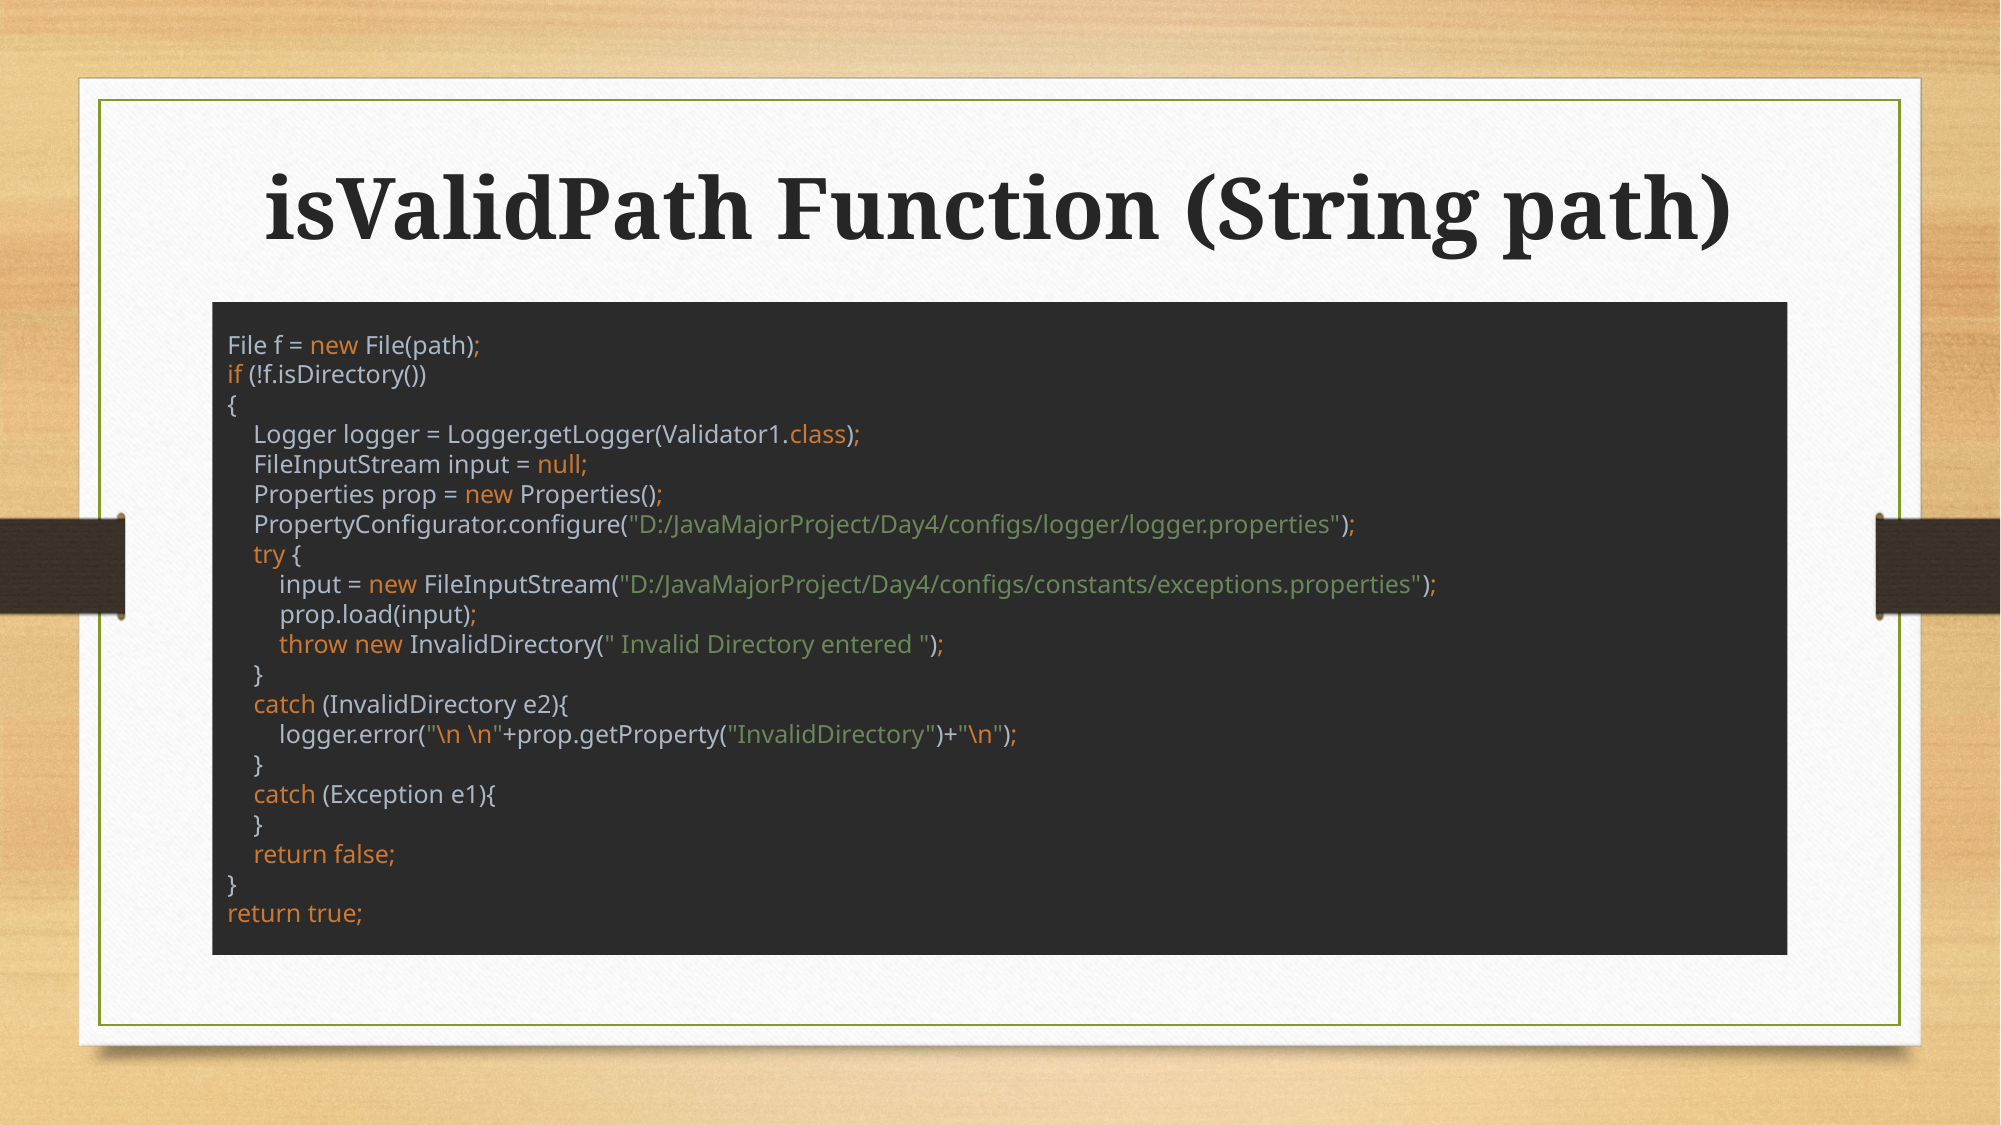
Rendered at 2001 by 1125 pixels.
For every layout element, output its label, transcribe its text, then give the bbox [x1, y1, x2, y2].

picture [0, 0, 2001, 1125]
title isValidPath Function (String path) [212, 146, 1788, 266]
list File f = new File(path); if (!f.isDirectory()) { Logger logger = Logger.getLogger(Validator1.class); FileInputStream input = null; Properties prop = new Properties(); PropertyConfigurator.configure("D:/JavaMajorProject/Day4/configs/logger/logger.properties"); try { input = new FileInputStream("D:/JavaMajorProject/Day4/configs/constants/exceptions.properties"); prop.load(input); throw new InvalidDirectory(" Invalid Directory entered "); } catch (InvalidDirectory e2){ logger.error("\n \n"+prop.getProperty("InvalidDirectory")+"\n"); } catch (Exception e1){ } return false; } return true; [212, 302, 1788, 955]
